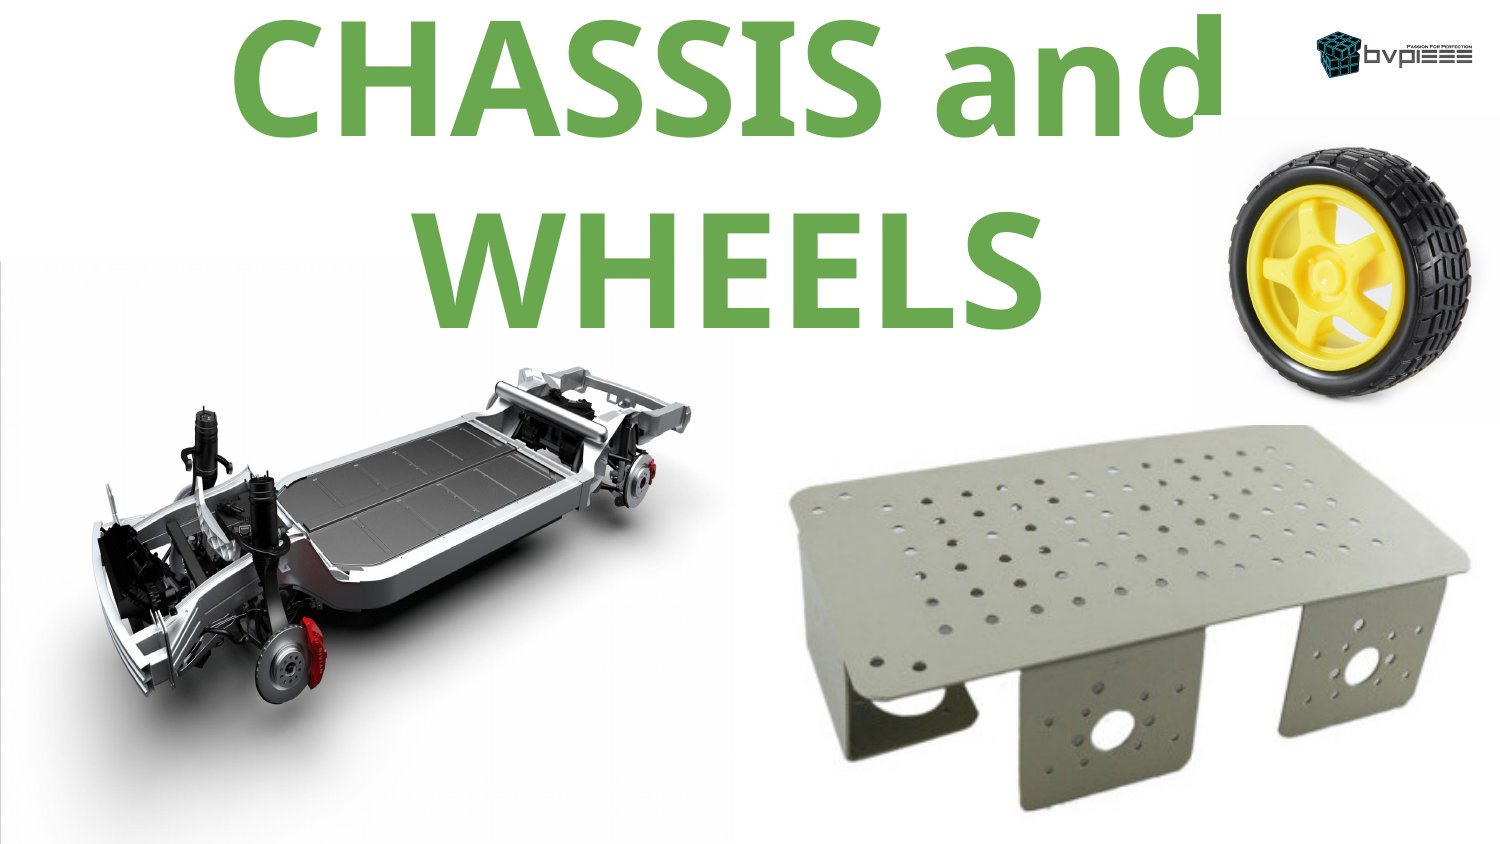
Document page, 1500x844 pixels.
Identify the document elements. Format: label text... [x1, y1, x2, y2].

picture [0, 115, 1500, 844]
text_box [201, 186, 1187, 330]
picture [1332, 19, 1482, 85]
text_box CHASSIS and WHEELS [128, 0, 1332, 101]
